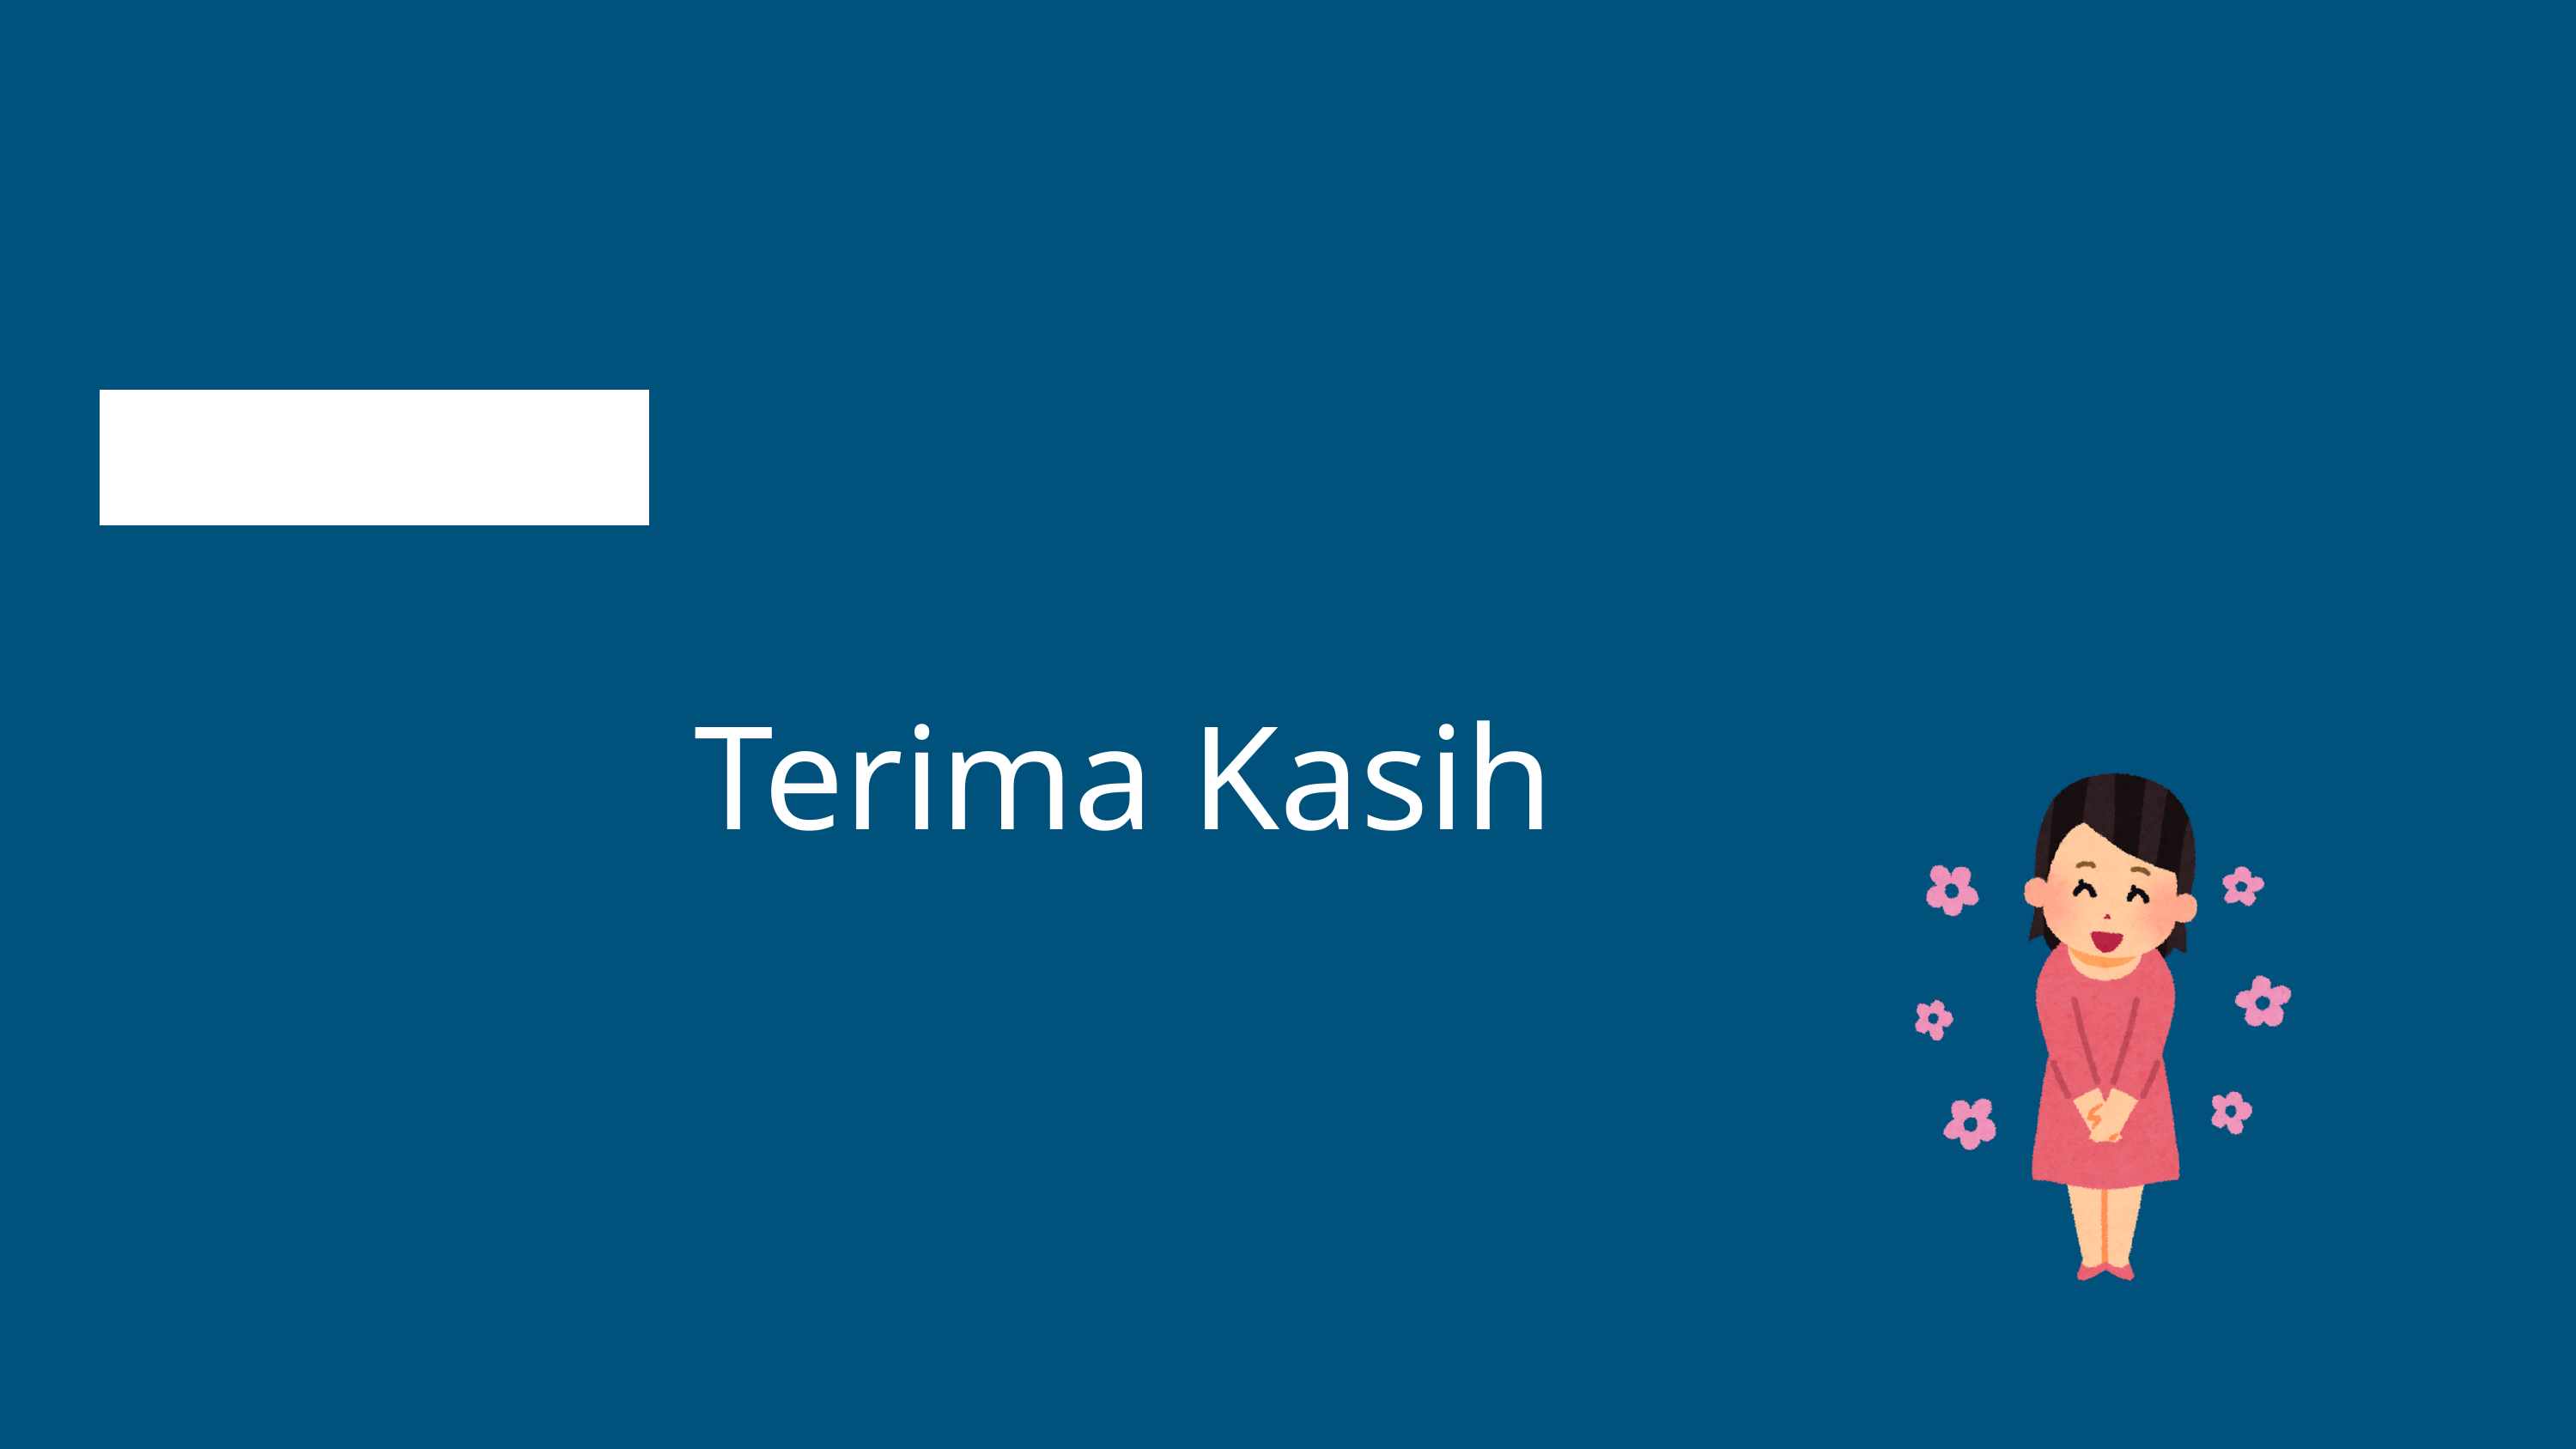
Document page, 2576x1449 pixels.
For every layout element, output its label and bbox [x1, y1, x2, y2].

picture [100, 391, 648, 524]
text_box [694, 524, 1956, 858]
text_box [1914, 772, 2292, 1282]
